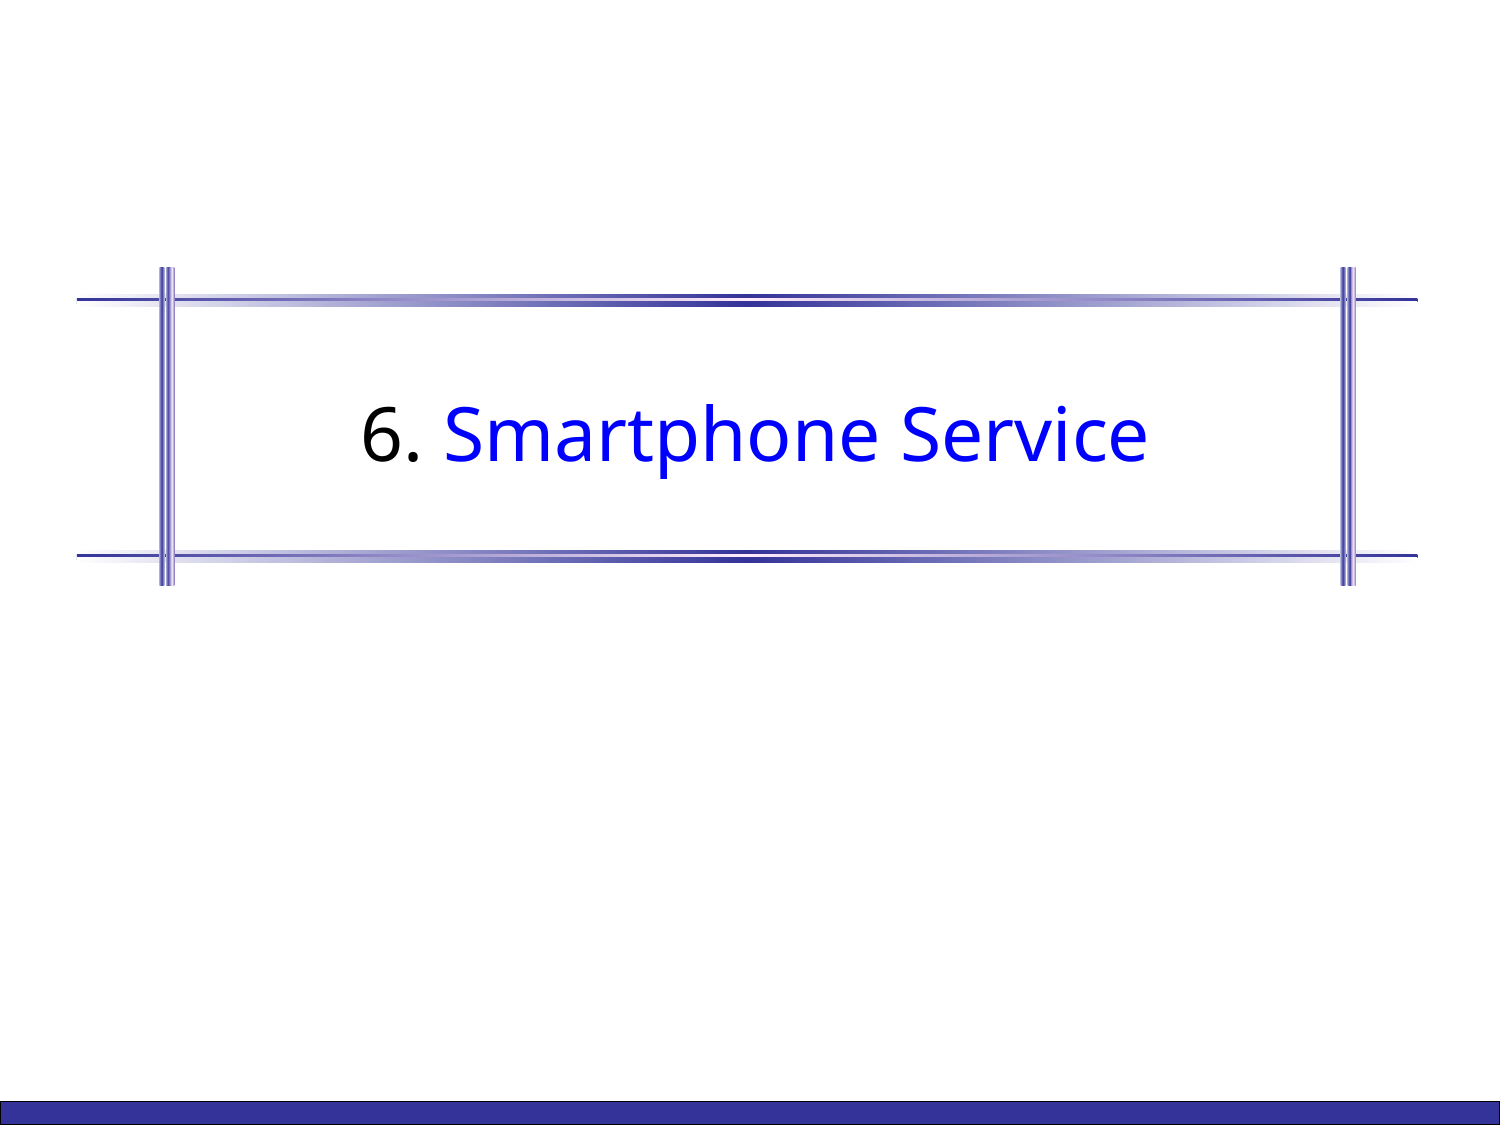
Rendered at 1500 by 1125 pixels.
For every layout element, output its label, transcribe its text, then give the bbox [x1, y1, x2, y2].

title 6. Smartphone Service [170, 349, 1341, 513]
